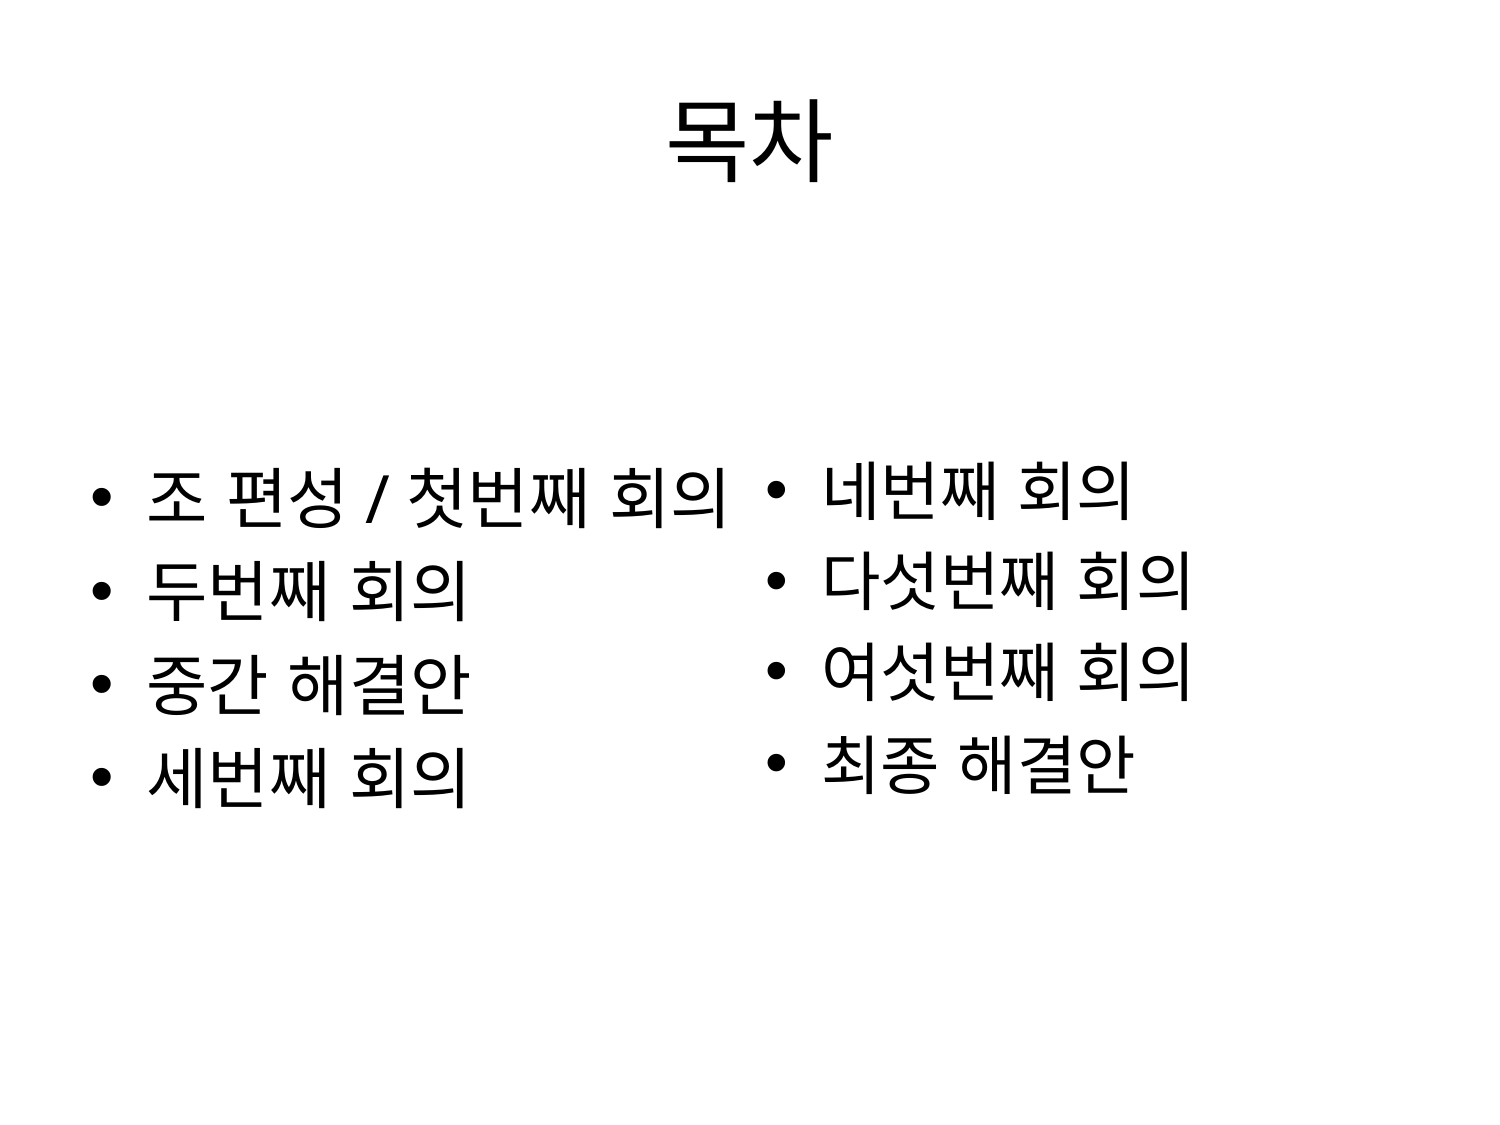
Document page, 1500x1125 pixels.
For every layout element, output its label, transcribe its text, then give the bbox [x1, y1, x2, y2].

text_box 네번째 회의 다섯번째 회의 여섯번째 회의 최종 해결안 [749, 262, 1425, 1005]
list 조 편성/첫번째 회의 두번째 회의 중간 해결안 세번째 회의 [75, 262, 749, 1005]
text_box [737, 287, 1413, 1030]
title 목차 [75, 45, 1425, 233]
